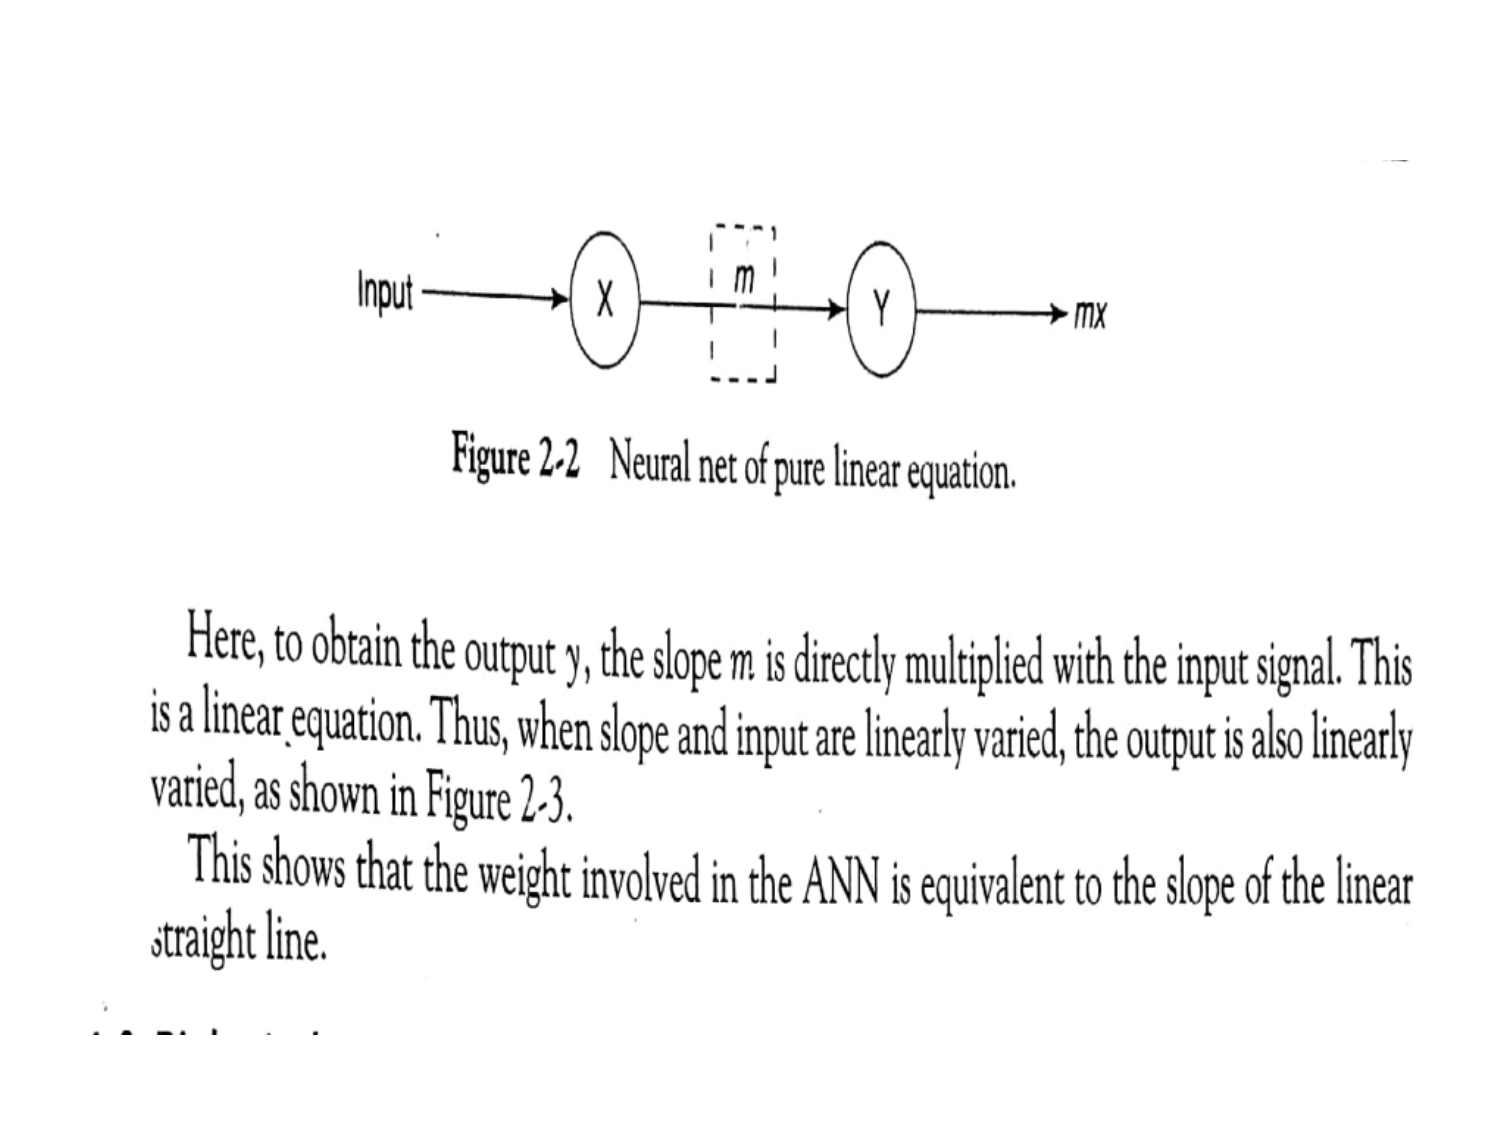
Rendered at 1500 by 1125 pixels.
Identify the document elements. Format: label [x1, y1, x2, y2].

list [74, 160, 1426, 1036]
